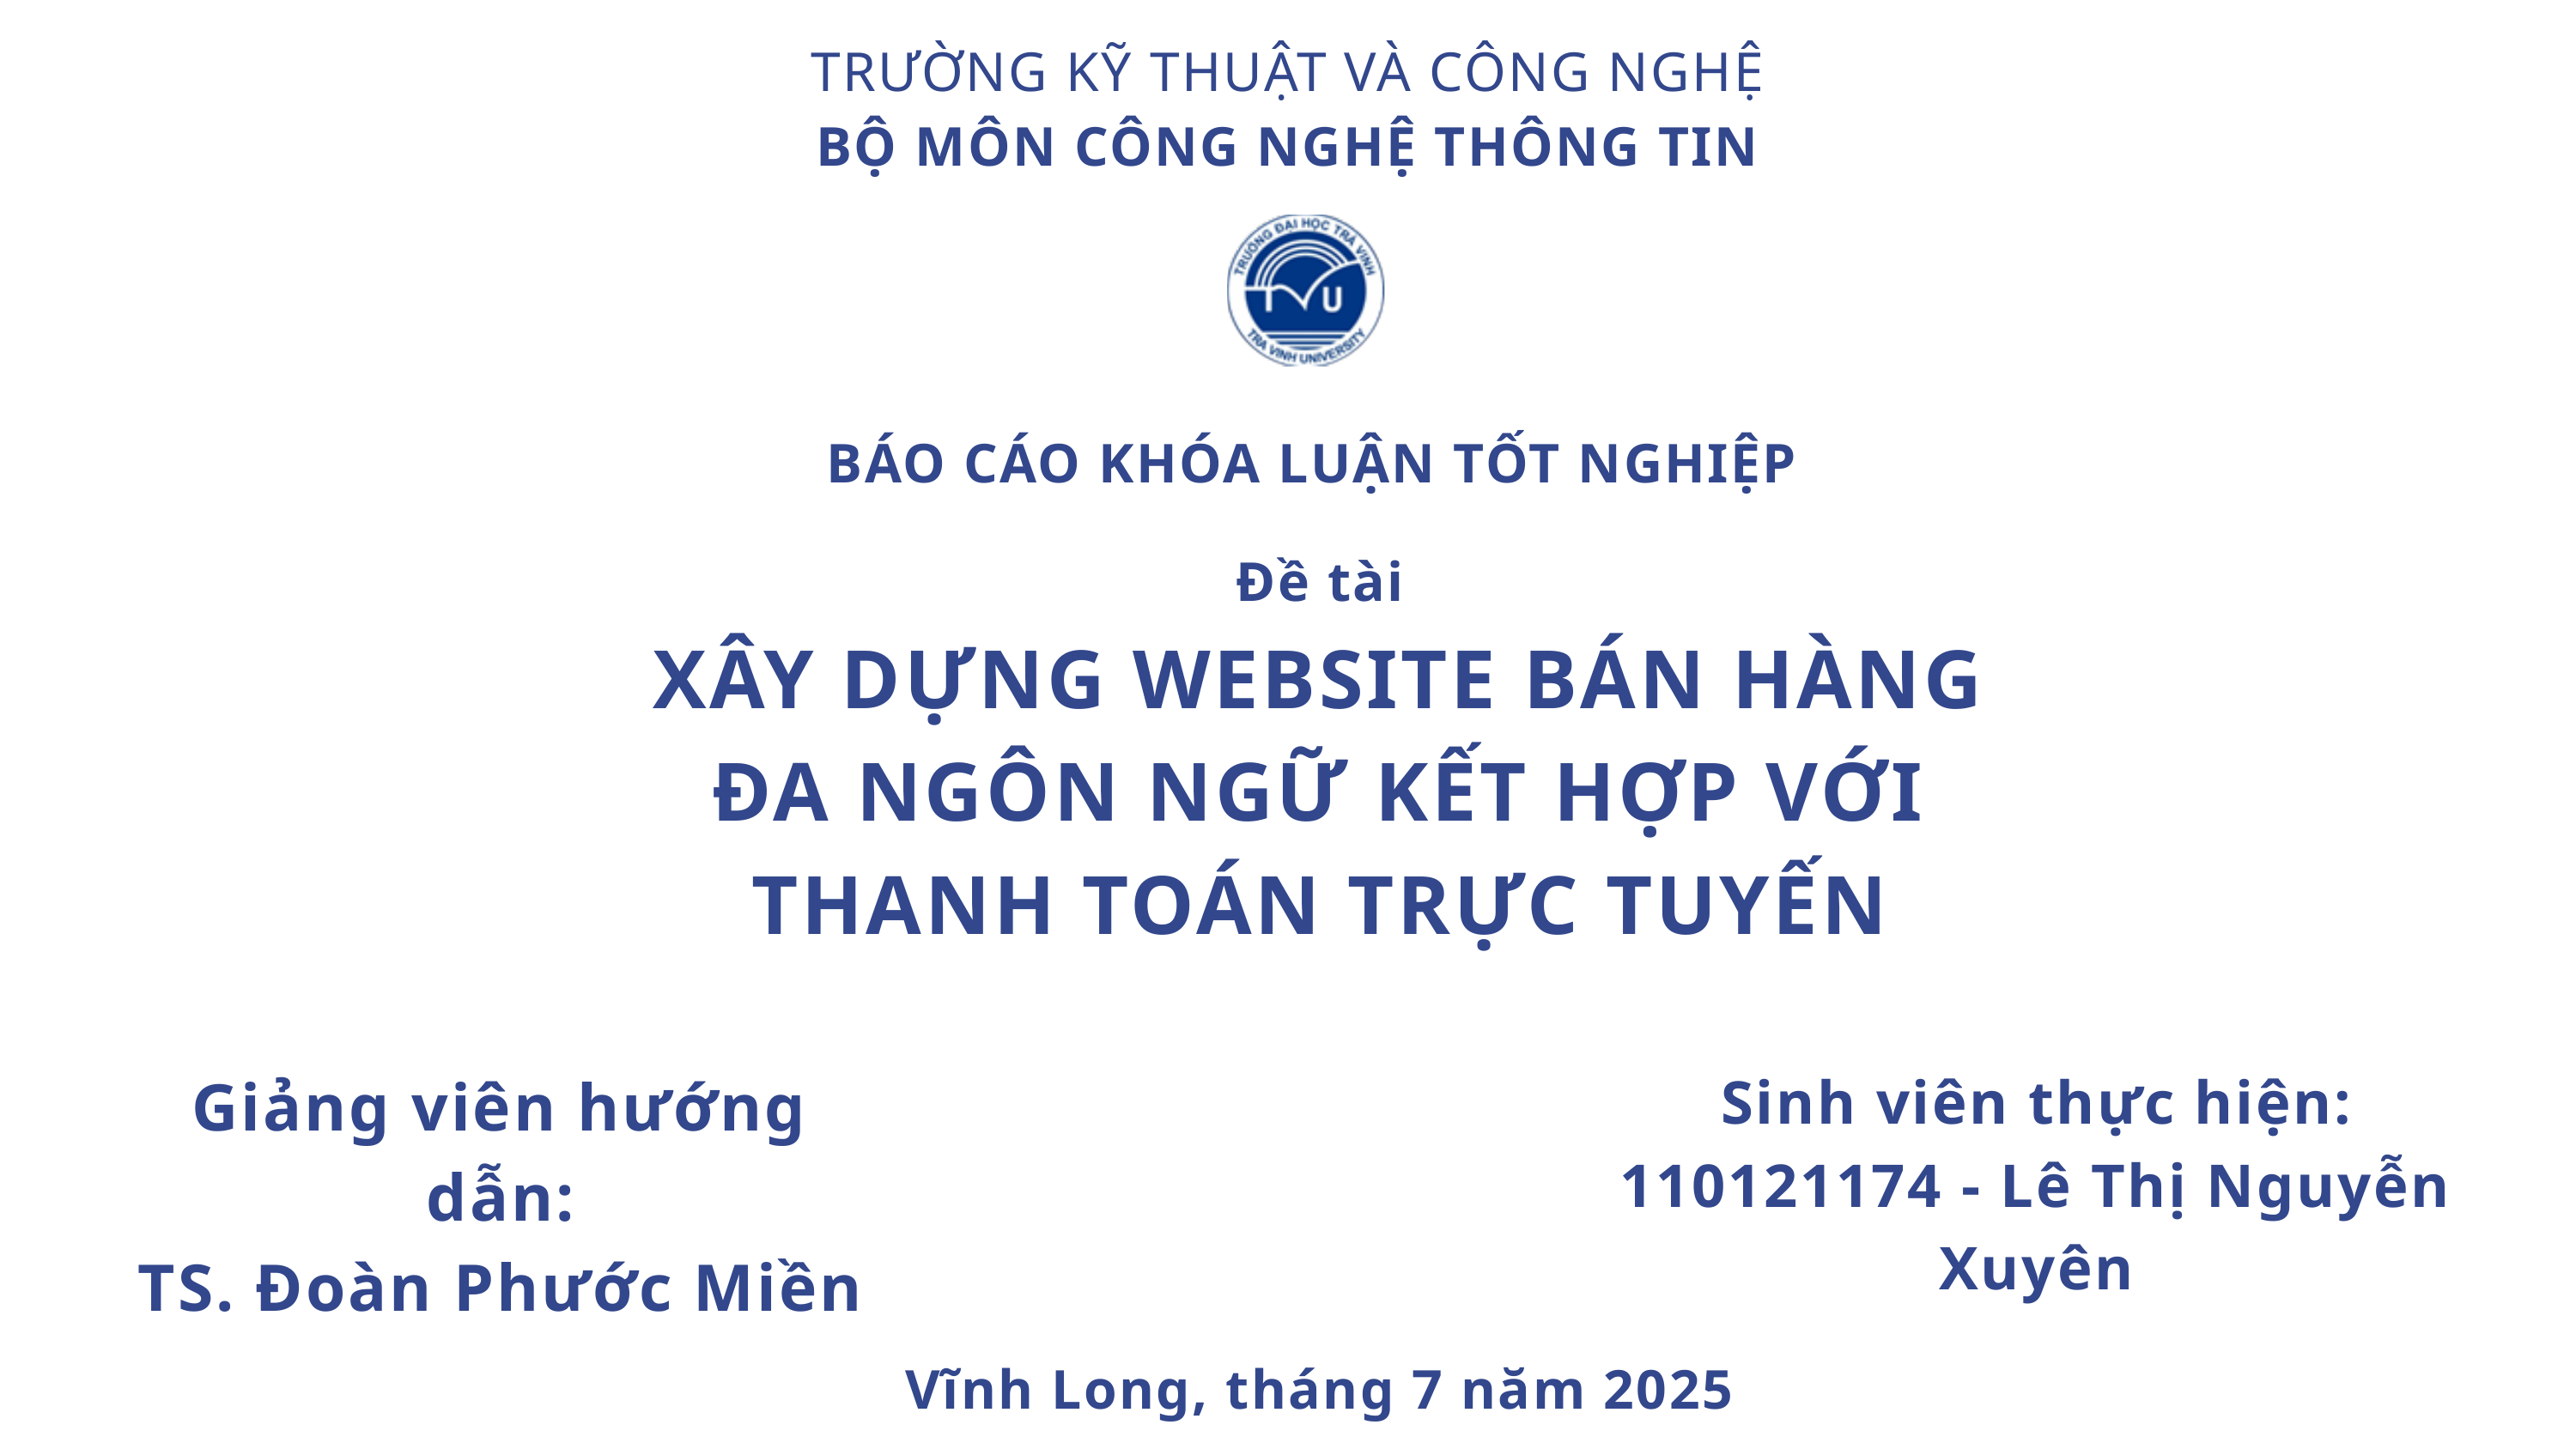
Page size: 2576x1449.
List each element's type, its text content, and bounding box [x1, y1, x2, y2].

text_box Giảng viên hướng dẫn: TS. Đoàn Phước Miền [121, 1053, 880, 1325]
text_box [1227, 215, 1385, 367]
text_box BÁO CÁO KHÓA LUẬN TỐT NGHIỆP [821, 418, 1803, 494]
text_box TRƯỜNG KỸ THUẬT VÀ CÔNG NGHỆ BỘ MÔN CÔNG NGHỆ THÔNG TIN [465, 27, 2111, 252]
text_box Vĩnh Long, tháng 7 năm 2025 [901, 1344, 1739, 1420]
text_box Đề tài XÂY DỰNG WEBSITE BÁN HÀNG ĐA NGÔN NGỮ KẾT HỢP VỚI THANH TOÁN TRỰC TUYẾN [594, 537, 2046, 950]
text_box Sinh viên thực hiện: 110121174 - Lê Thị Nguyễn Xuyên [1540, 1053, 2533, 1301]
